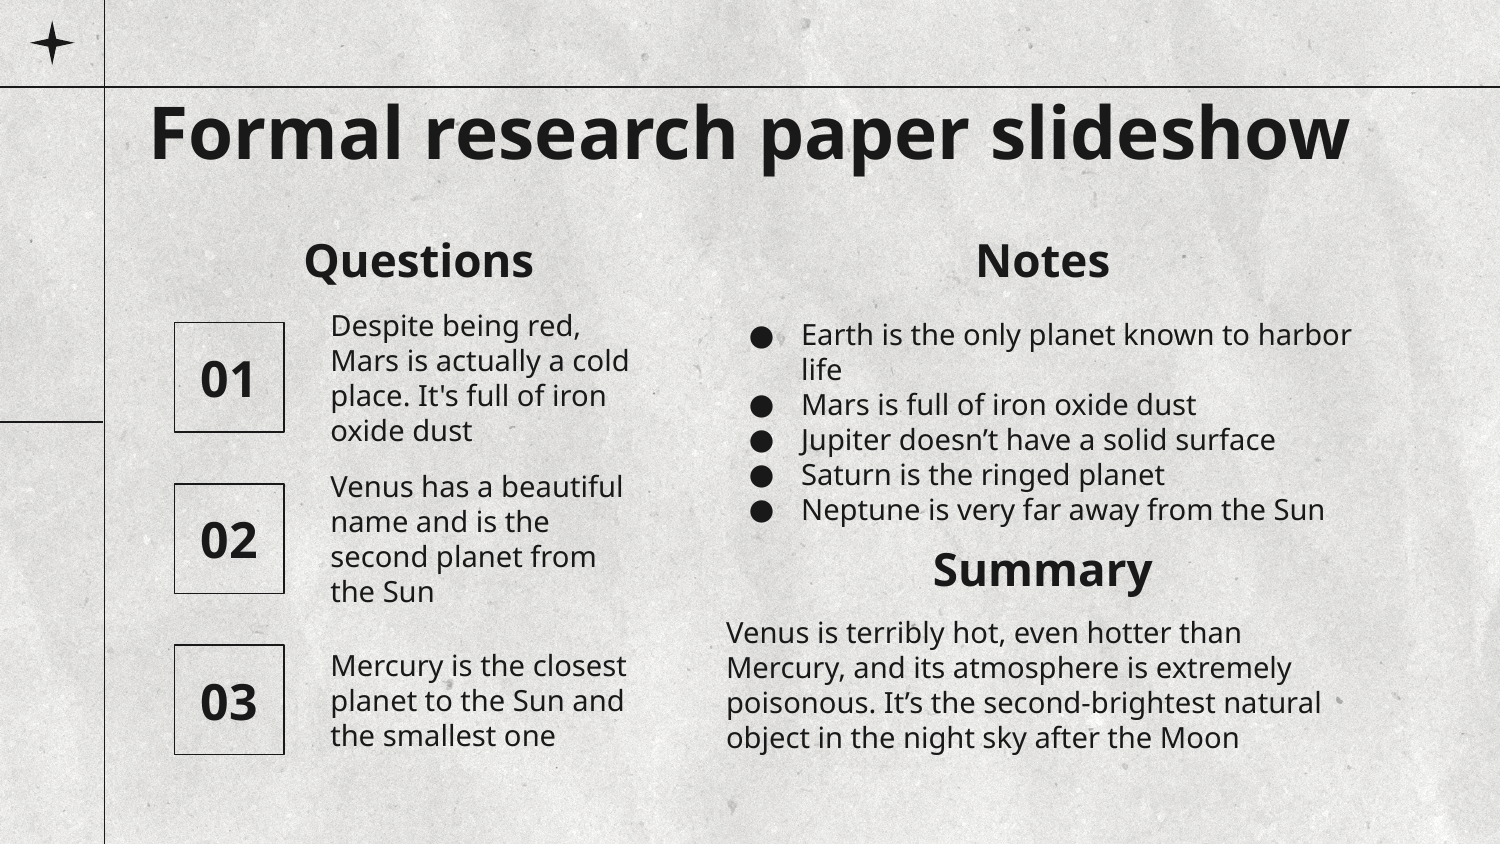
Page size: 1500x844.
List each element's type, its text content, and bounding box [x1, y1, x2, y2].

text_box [710, 223, 1375, 531]
picture [0, 88, 104, 844]
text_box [174, 483, 664, 594]
picture [0, 0, 104, 86]
picture [105, 88, 1500, 844]
text_box Questions [196, 223, 641, 302]
title Formal research paper slideshow [118, 86, 1382, 189]
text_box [174, 644, 664, 755]
picture [105, 0, 1500, 86]
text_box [710, 533, 1375, 758]
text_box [174, 322, 664, 433]
